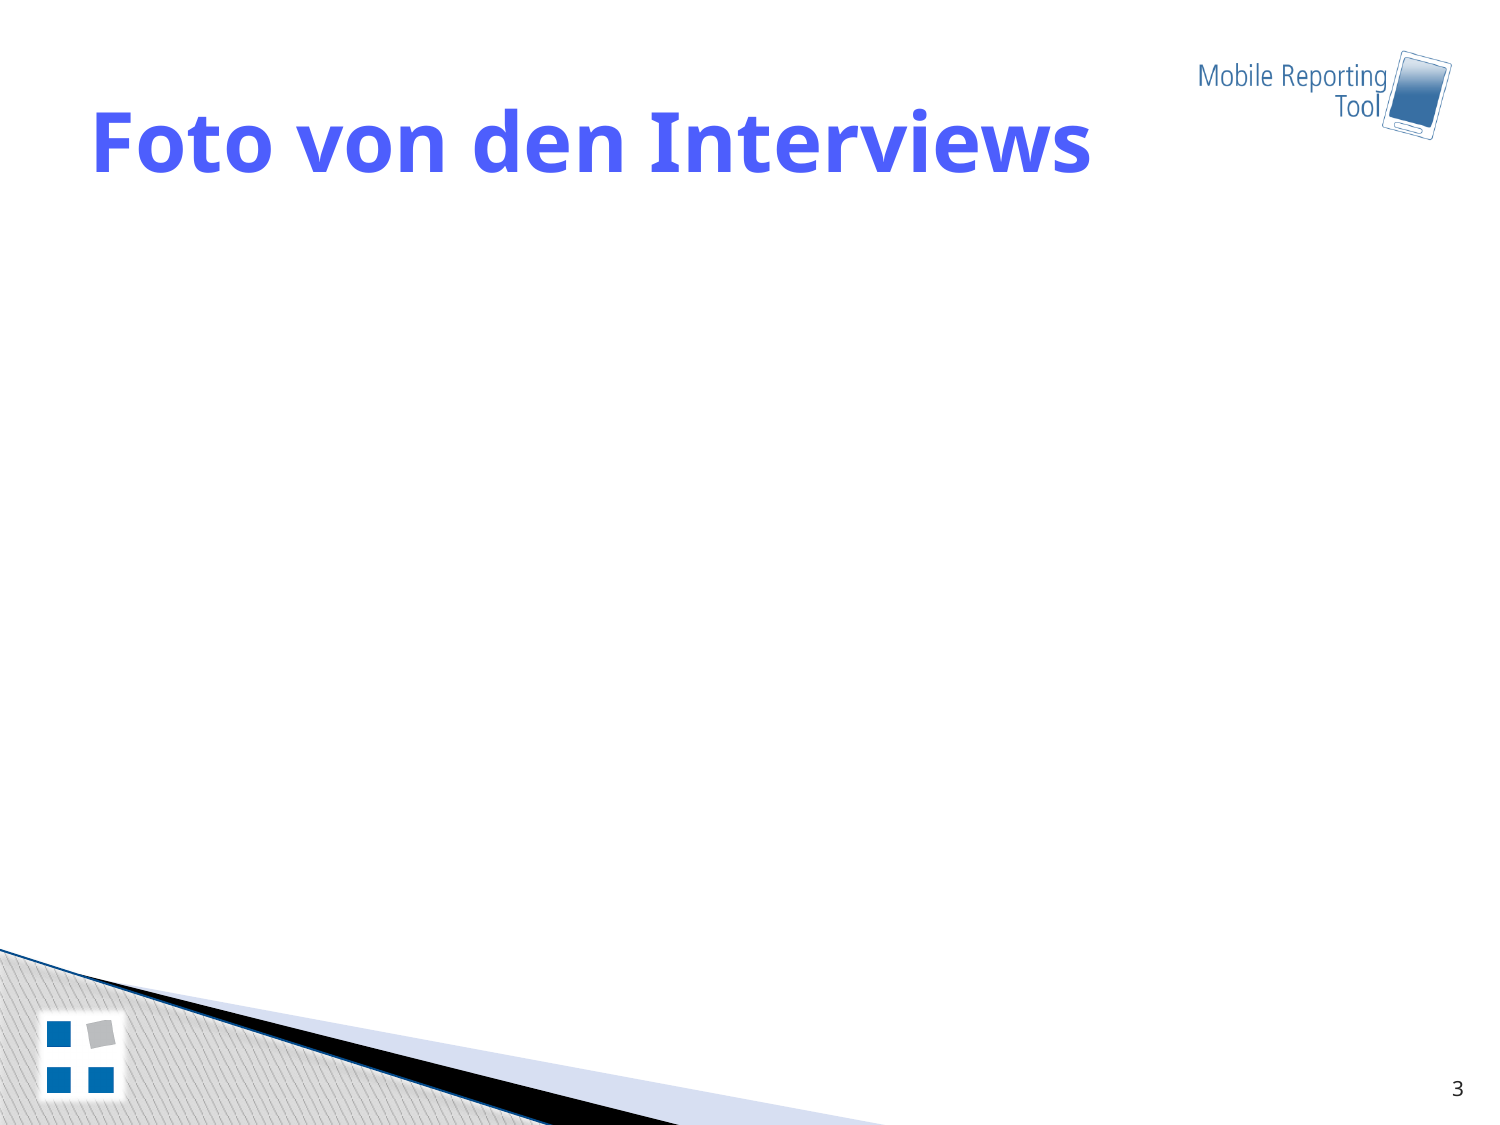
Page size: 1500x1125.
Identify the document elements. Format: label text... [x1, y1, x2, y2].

title Foto von den Interviews [75, 45, 1425, 233]
picture [1187, 42, 1459, 149]
picture [47, 1020, 117, 1093]
slide_number 3 [1418, 1051, 1479, 1112]
